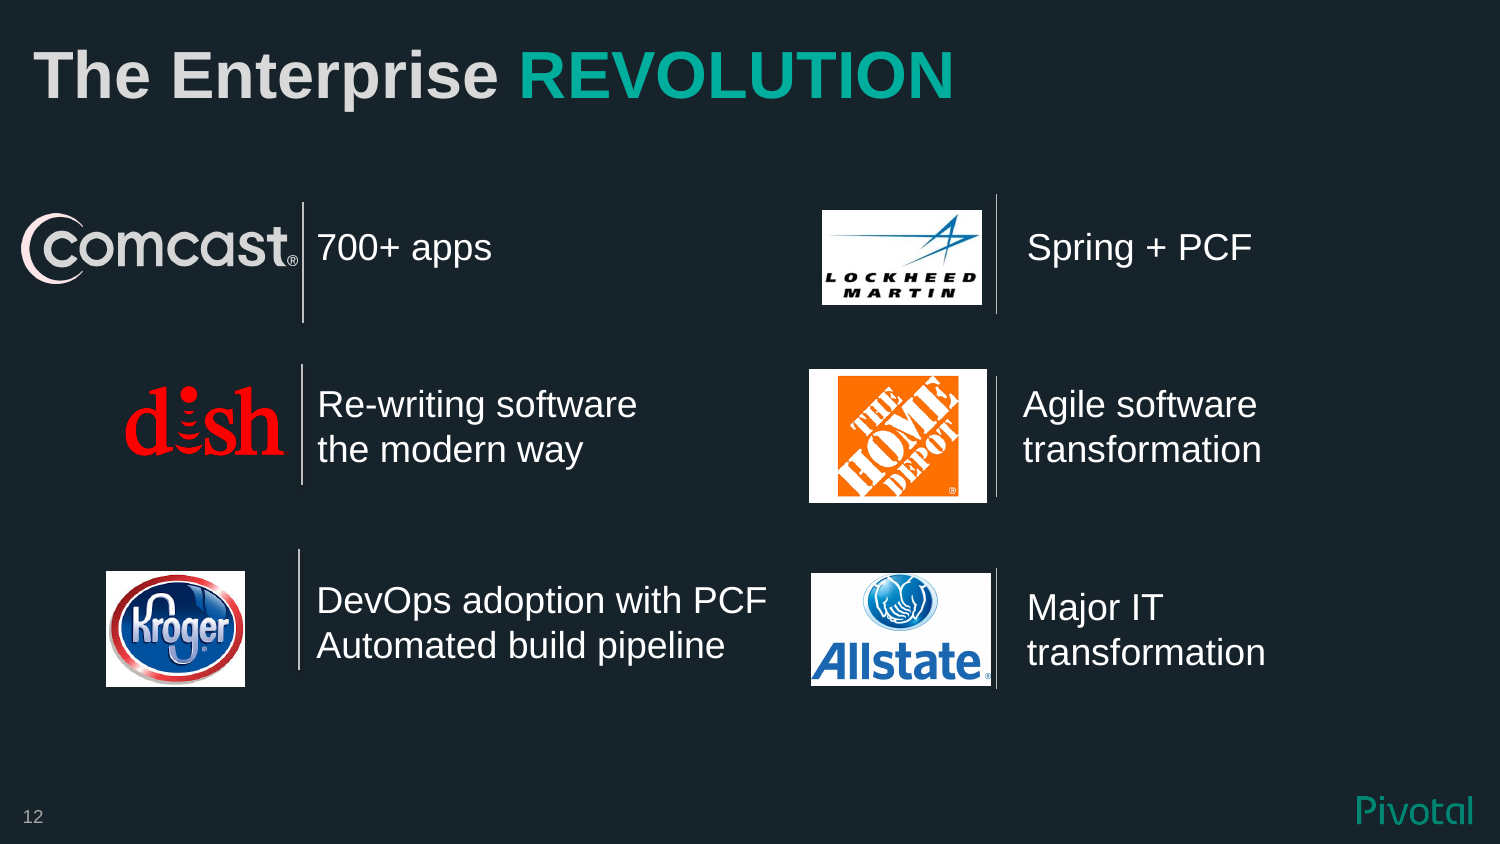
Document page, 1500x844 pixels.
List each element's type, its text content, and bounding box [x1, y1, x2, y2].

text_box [1002, 215, 1384, 682]
picture [106, 571, 245, 687]
title The Enterprise REVOLUTION [18, 24, 1462, 103]
slide_number 12 [7, 797, 70, 843]
picture [121, 357, 293, 486]
picture [20, 213, 298, 284]
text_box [298, 193, 997, 690]
picture [1357, 796, 1478, 825]
